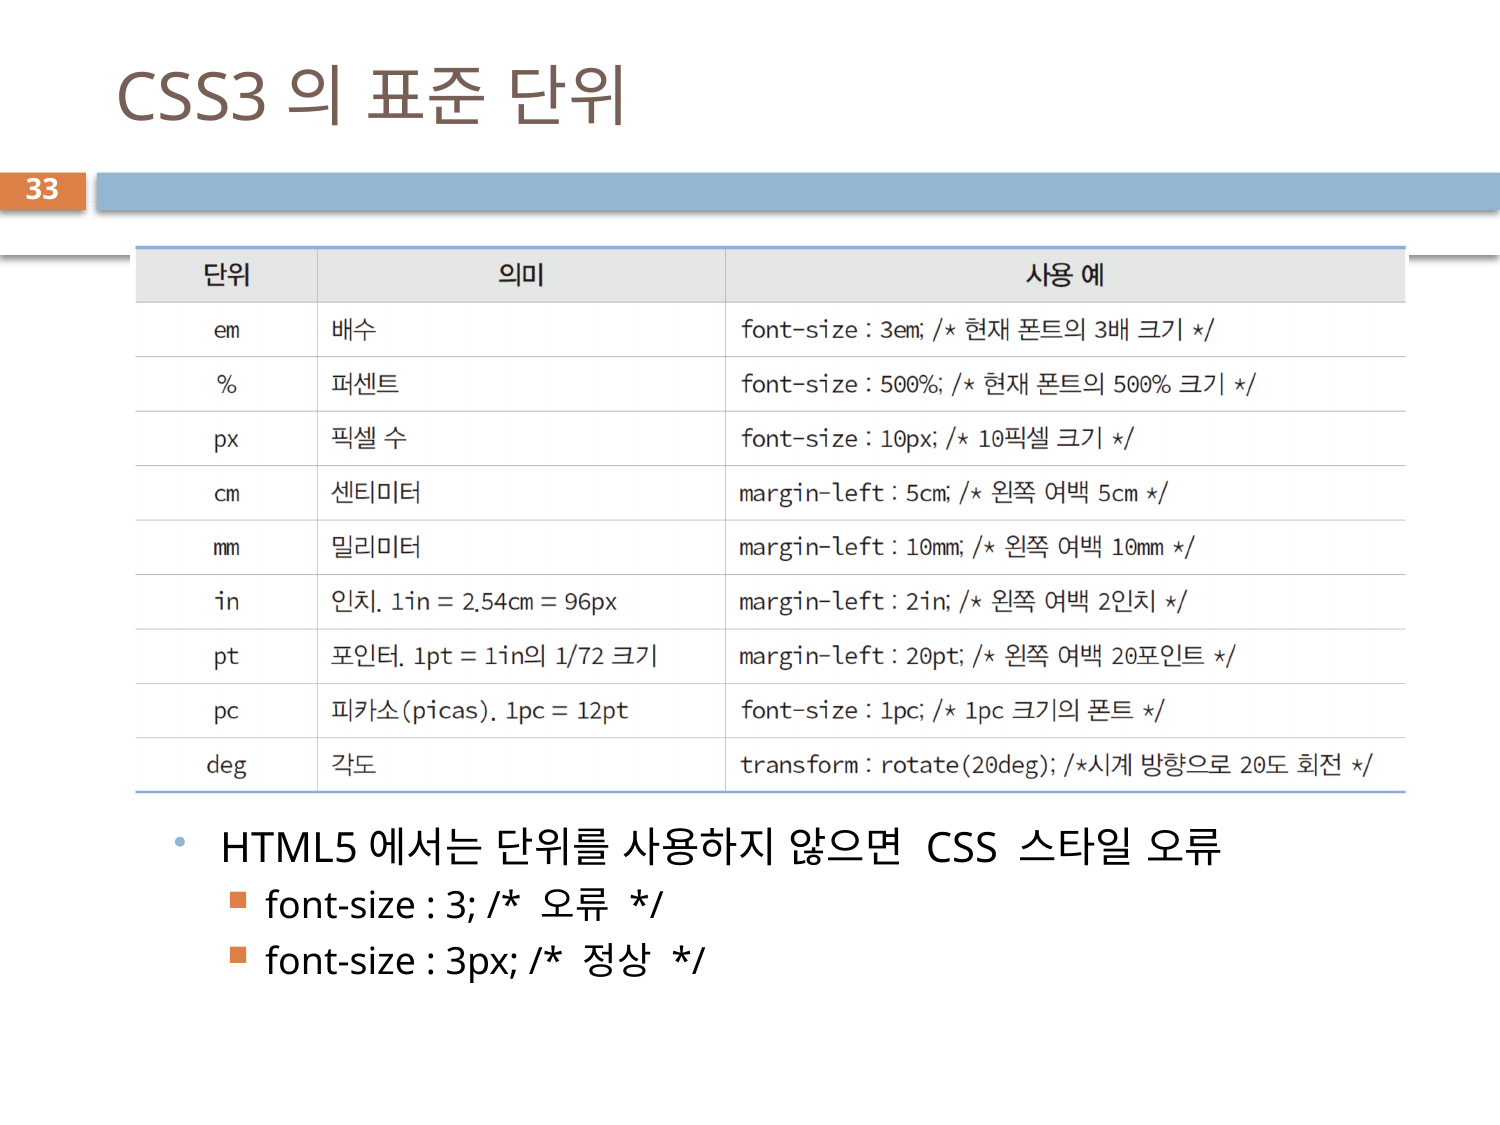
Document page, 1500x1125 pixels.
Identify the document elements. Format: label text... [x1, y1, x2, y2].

title CSS3의 표준 단위 [100, 37, 1438, 149]
list HTML5에서는 단위를 사용하지 않으면 CSS 스타일 오류 font-size : 3; /* 오류 */ font-size : 3px; /* 정상 */ [100, 219, 1438, 1047]
picture [129, 243, 1409, 799]
slide_number 33 [0, 170, 87, 211]
